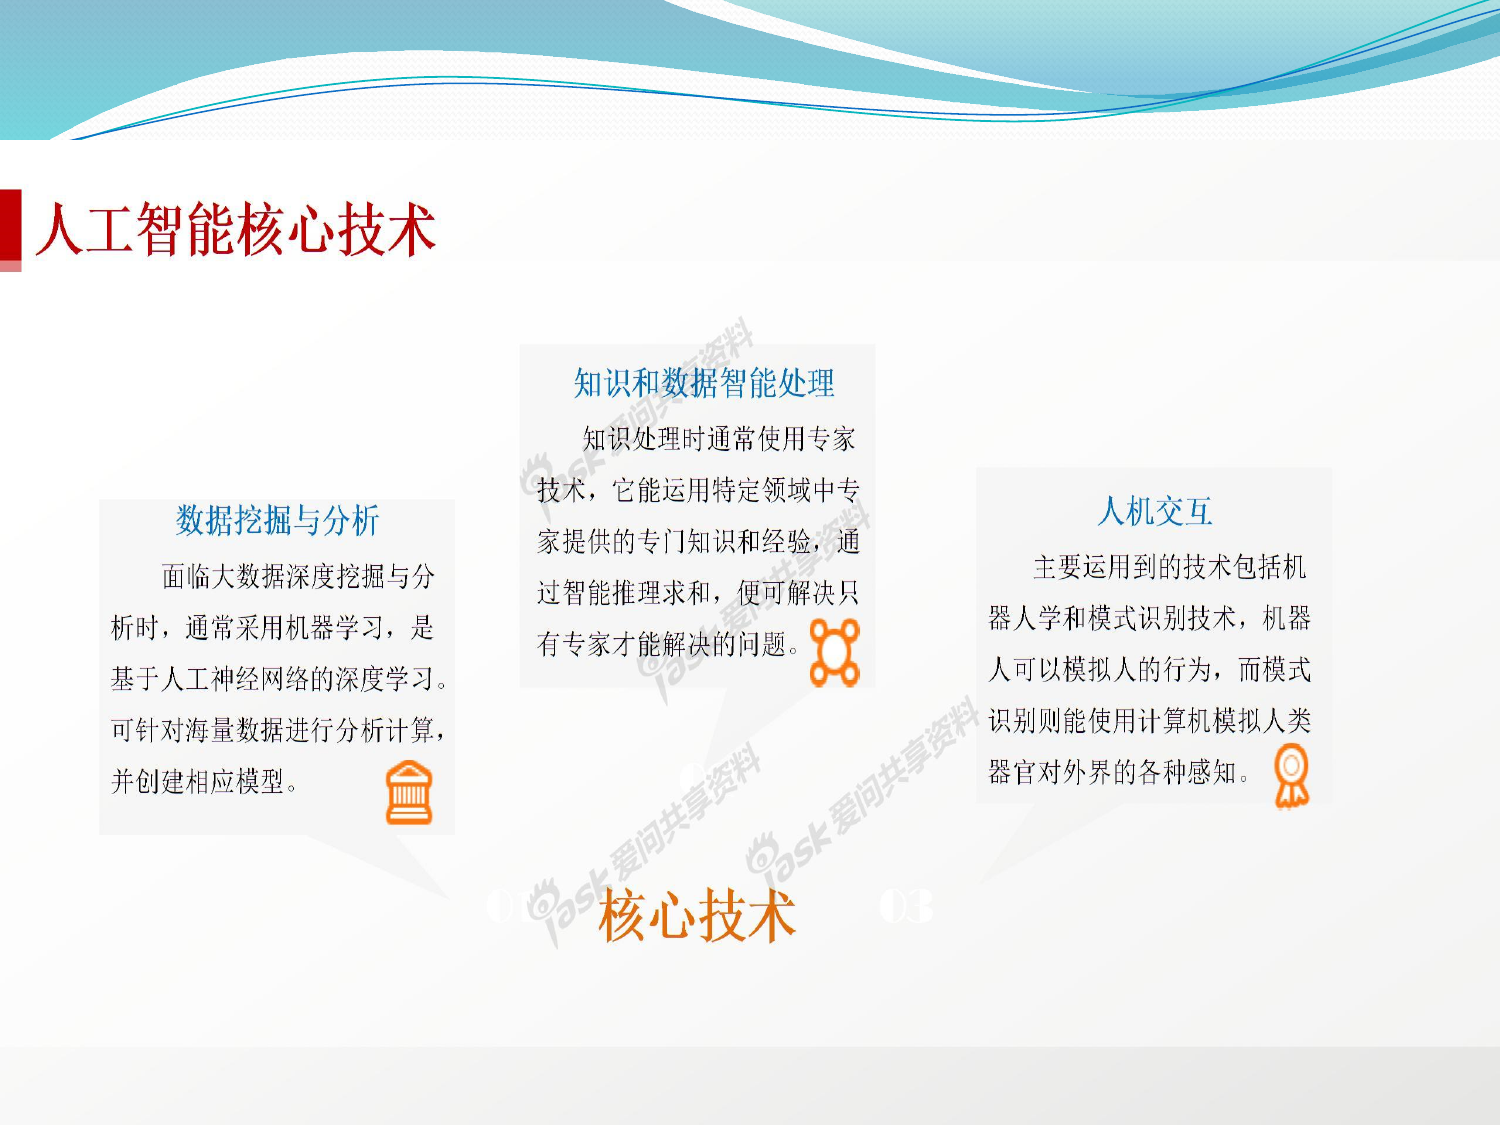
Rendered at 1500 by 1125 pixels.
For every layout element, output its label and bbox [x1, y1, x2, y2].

picture [0, 140, 1500, 1125]
